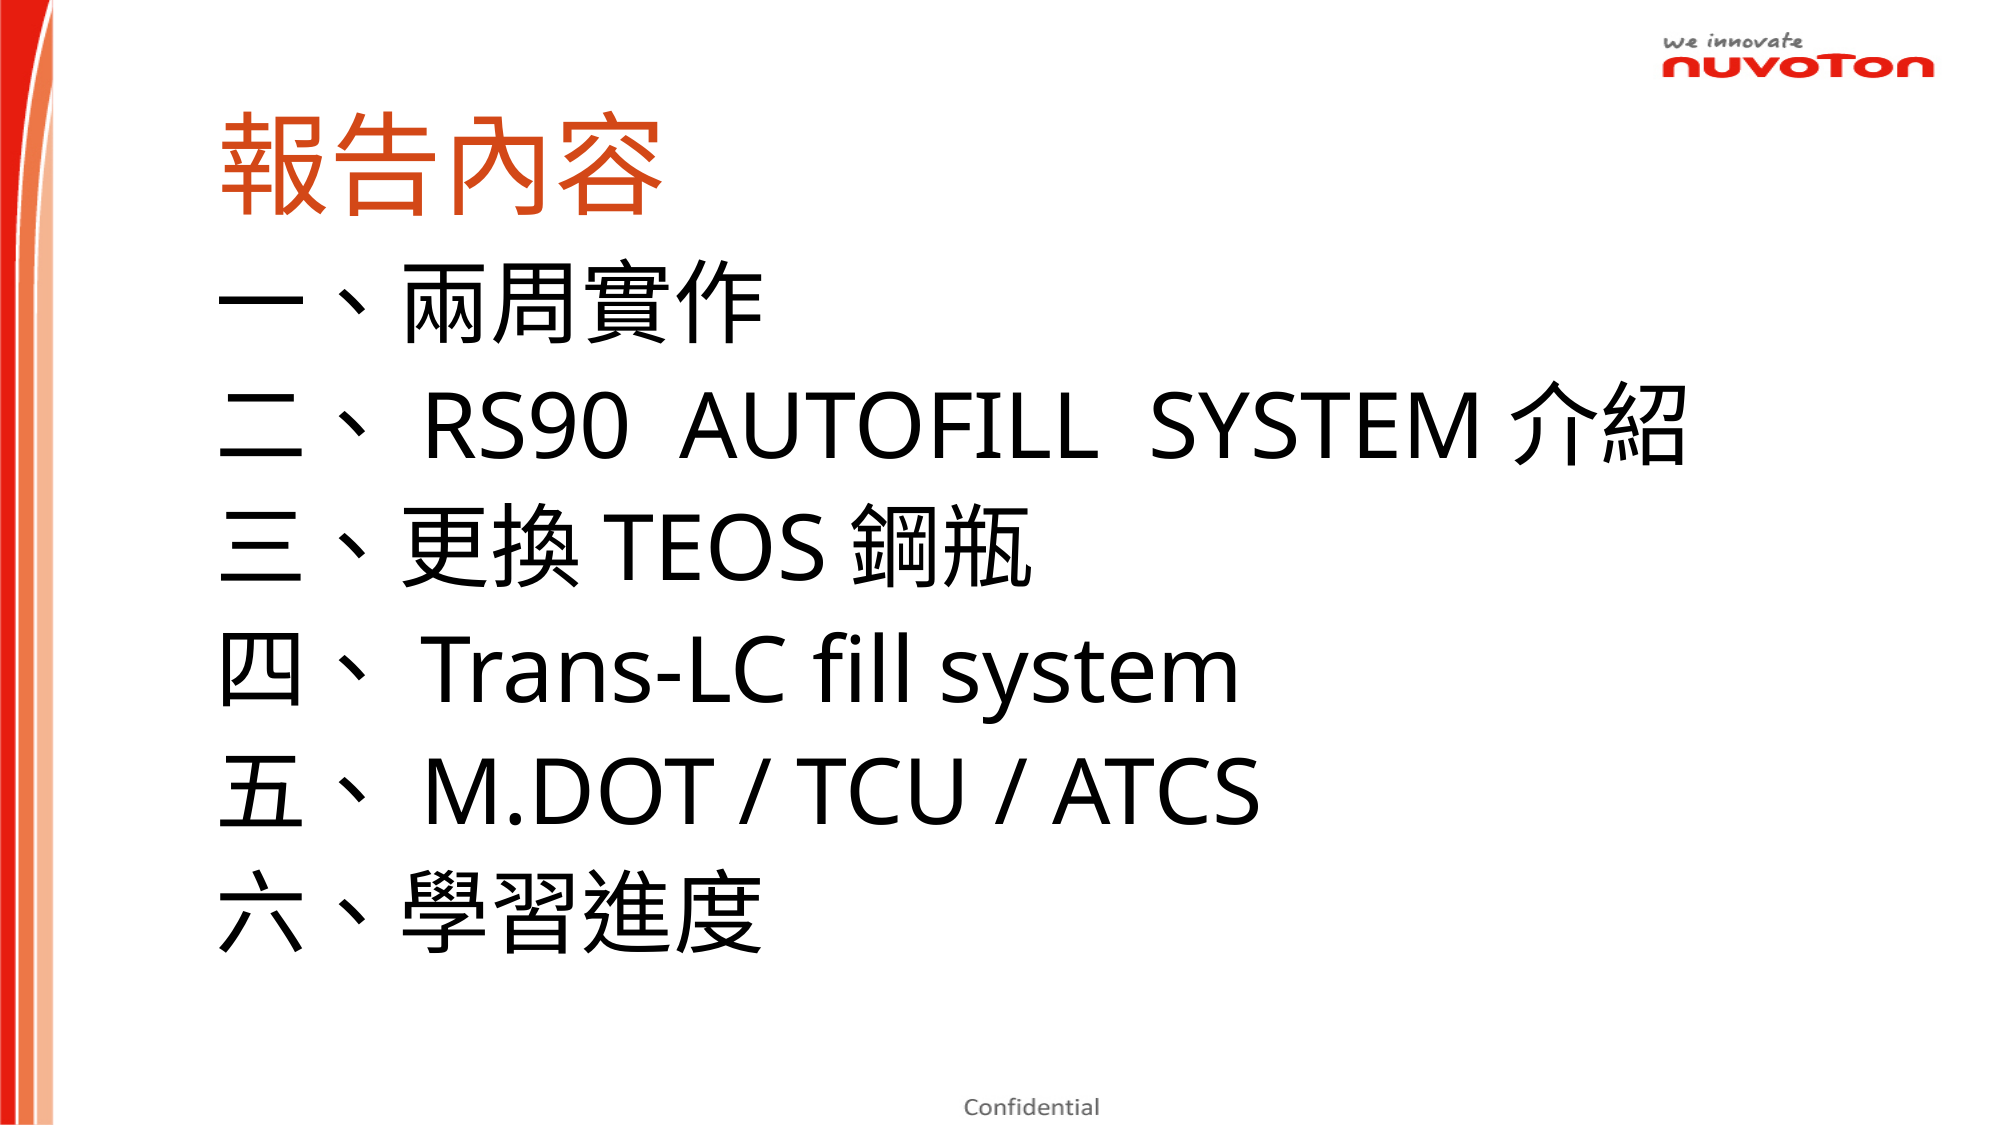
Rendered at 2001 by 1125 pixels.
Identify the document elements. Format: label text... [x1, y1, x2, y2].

text_box 報告內容 [202, 85, 683, 236]
list 一、兩周實作 二、RS90 AUTOFILL SYSTEM介紹 三、更換TEOS鋼瓶 四、Trans-LC fill system 五、M.DOT / TCU / ATCS 六、學習進度 [200, 237, 1900, 988]
picture [0, 0, 2000, 1125]
